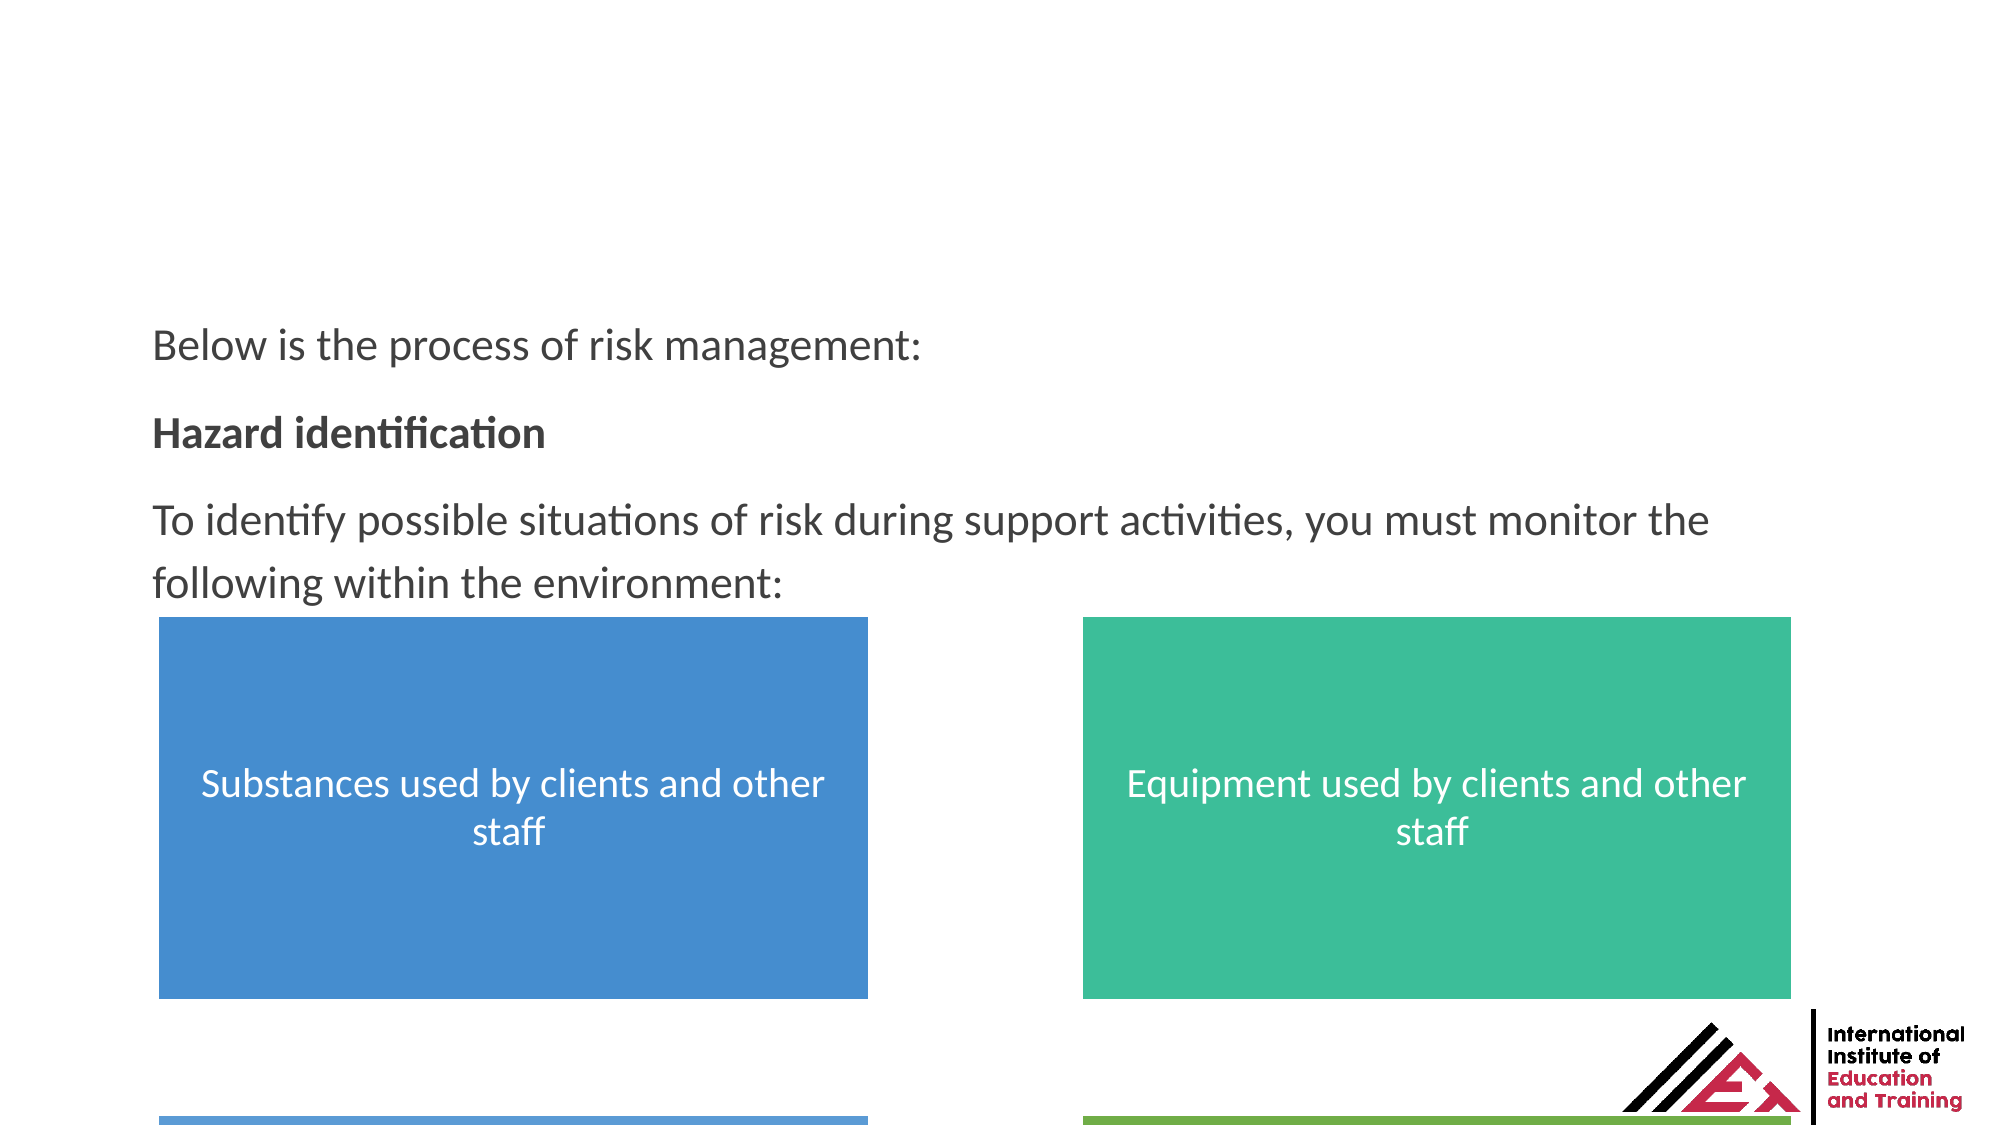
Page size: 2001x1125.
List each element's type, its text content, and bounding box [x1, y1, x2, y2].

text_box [158, 616, 1793, 996]
picture [1621, 1009, 1964, 1125]
list Below is the process of risk management: Hazard identification To identify possible situations of risk during support activities, you must monitor the following within the environment: [137, 299, 1793, 1014]
